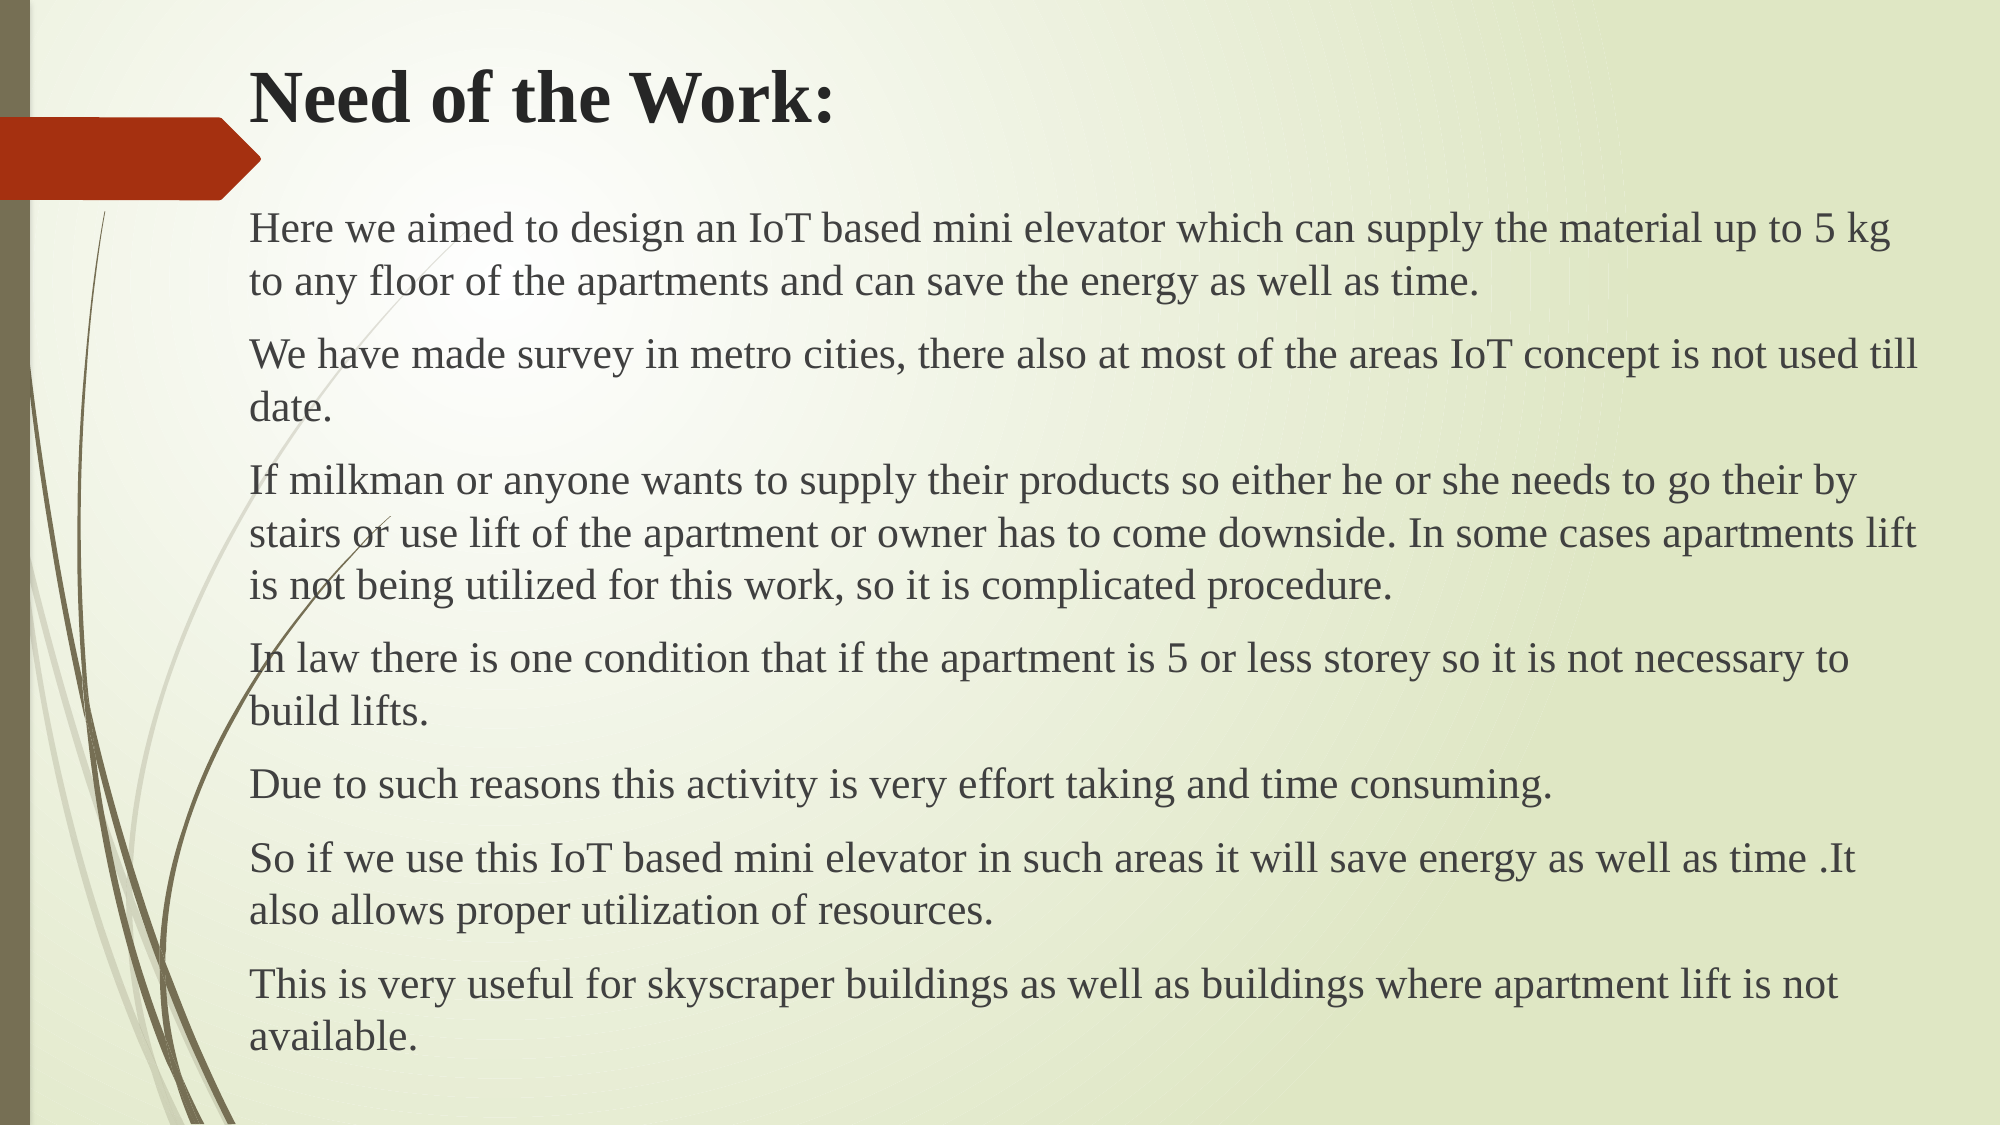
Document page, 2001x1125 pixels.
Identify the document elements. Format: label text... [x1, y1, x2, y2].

title Need of the Work: [234, 39, 1696, 191]
list Here we aimed to design an IoT based mini elevator which can supply the material up to 5 kg to any floor of the apartments and can save the energy as well as time. We have made survey in metro cities, there also at most of the areas IoT concept is not used till date. If milkman or anyone wants to supply their products so either he or she needs to go their by stairs or use lift of the apartment or owner has to come downside. In some cases apartments lift is not being utilized for this work, so it is complicated procedure. In law there is one condition that if the apartment is 5 or less storey so it is not necessary to build lifts. Due to such reasons this activity is very effort taking and time consuming. So if we use this IoT based mini elevator in such areas it will save energy as well as time .It also allows proper utilization of resources. This is very useful for skyscraper buildings as well as buildings where apartment lift is not available. [234, 191, 1939, 875]
